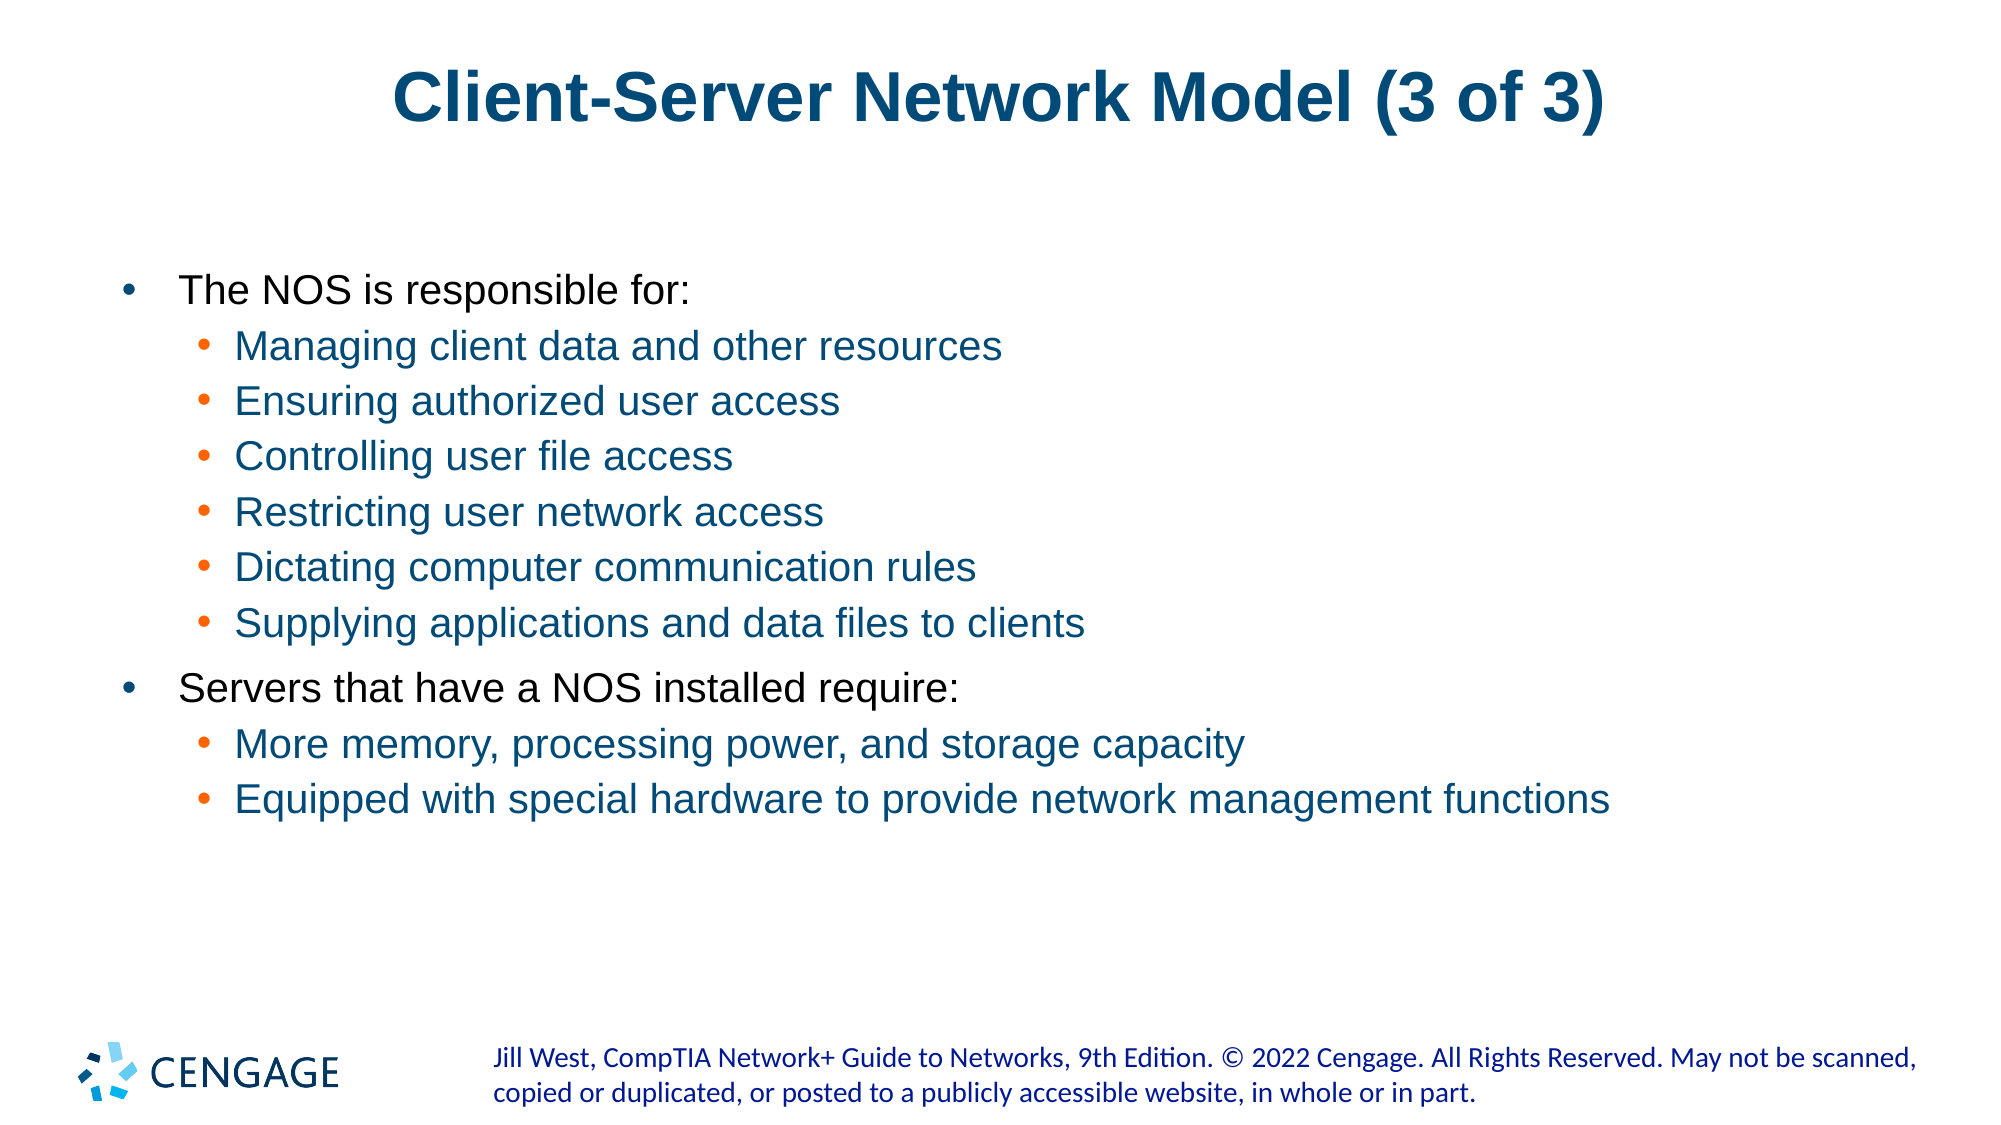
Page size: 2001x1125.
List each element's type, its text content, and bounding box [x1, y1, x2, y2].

title Client-Server Network Model (3 of 3) [137, 59, 1863, 171]
list The NOS is responsible for: Managing client data and other resources Ensuring authorized user access Controlling user file access Restricting user network access Dictating computer communication rules Supplying applications and data files to clients Servers that have a NOS installed require: More memory, processing power, and storage capacity Equipped with special hardware to provide network management functions [121, 268, 1880, 990]
picture [78, 1042, 338, 1101]
